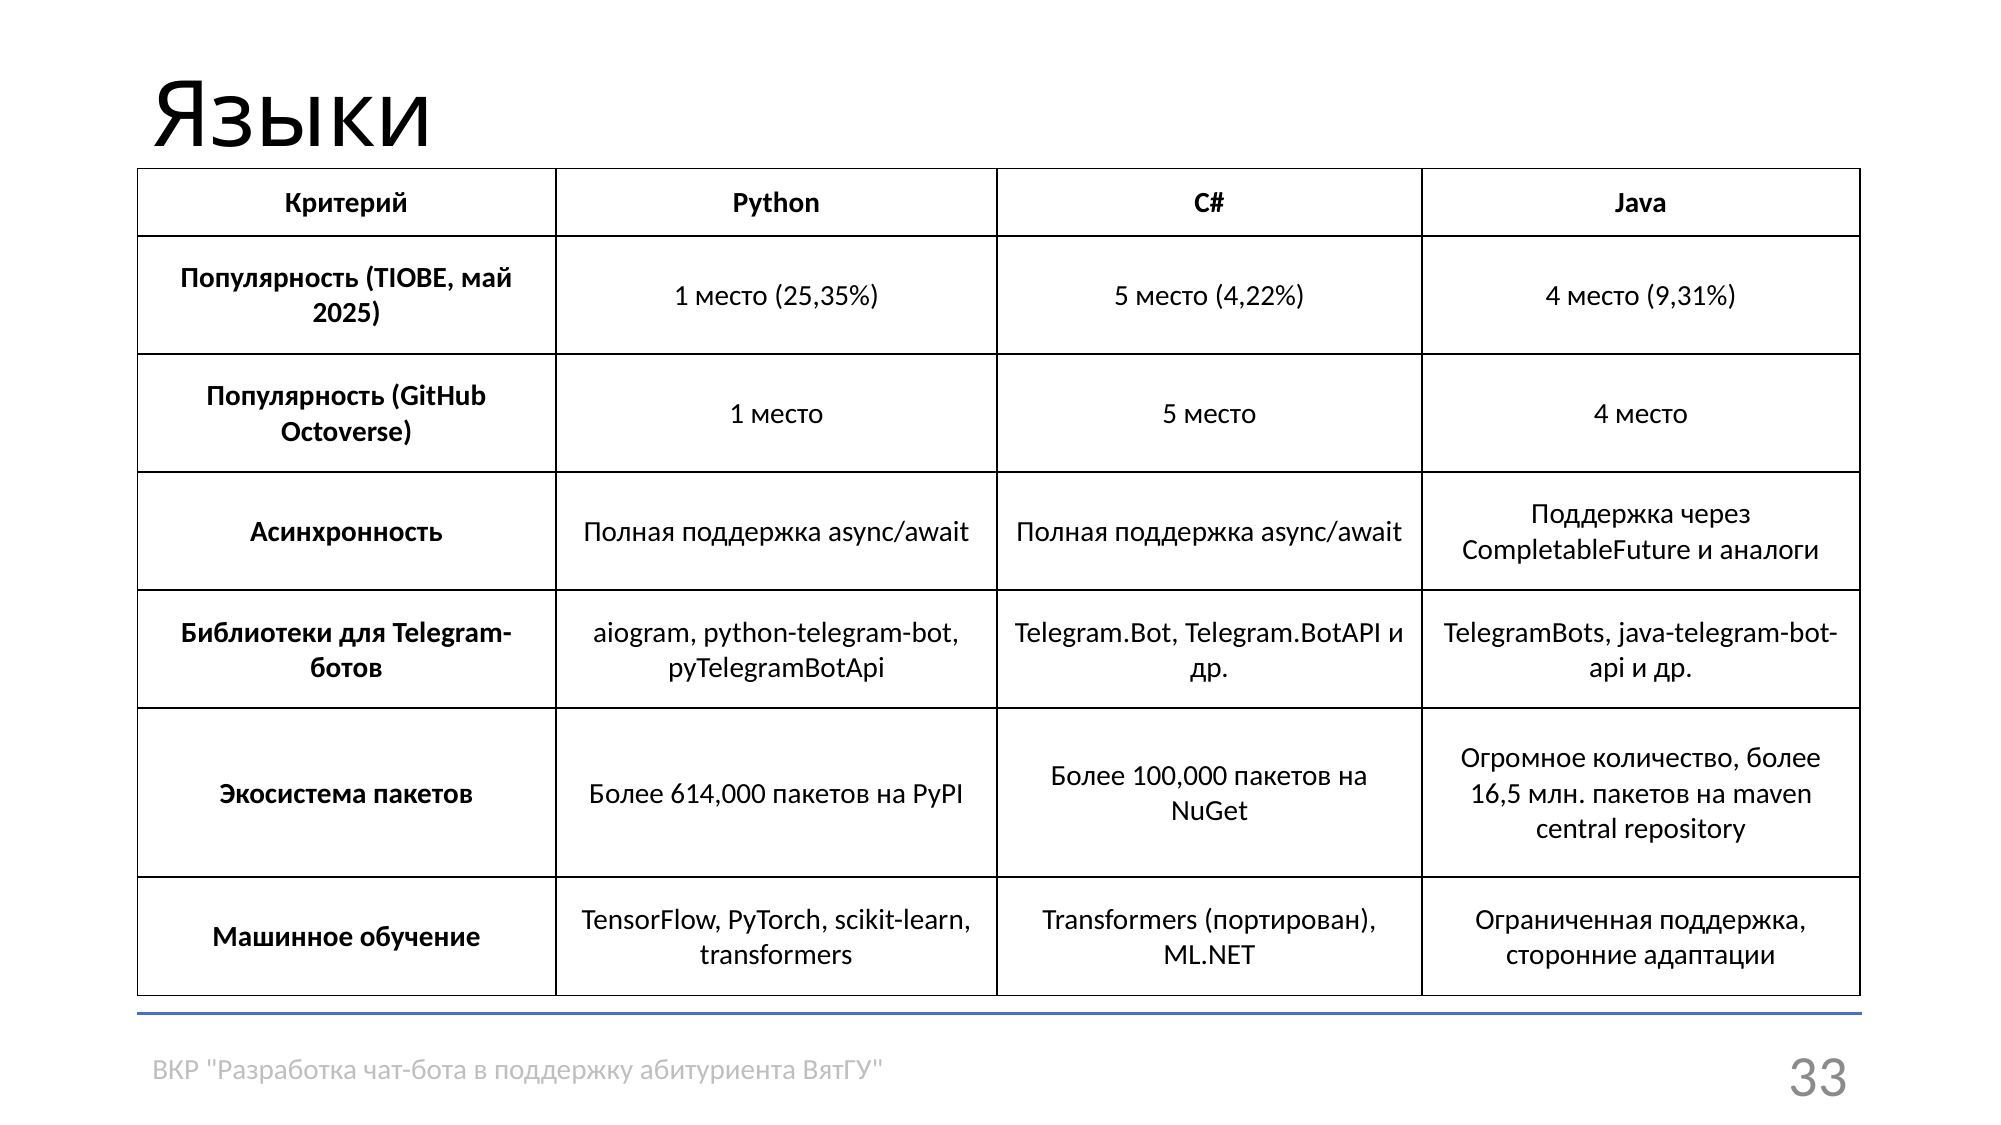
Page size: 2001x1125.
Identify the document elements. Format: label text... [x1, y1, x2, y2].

table_header C# [998, 169, 1421, 235]
table_cell Более 100,000 пакетов на NuGet [998, 709, 1421, 876]
table_cell Библиотеки для Telegram-ботов [138, 591, 555, 707]
table_header Python [557, 169, 996, 235]
table_cell Ограниченная поддержка, сторонние адаптации [1423, 878, 1859, 995]
table_cell Поддержка через CompletableFuture и аналоги [1423, 473, 1859, 589]
table_cell 1 место (25,35%) [557, 237, 996, 353]
table_cell TelegramBots, java-telegram-bot-api и др. [1423, 591, 1859, 707]
slide_number 33 [1412, 1042, 1863, 1103]
table_cell Машинное обучение [138, 878, 555, 995]
table_cell Telegram.Bot, Telegram.BotAPI и др. [998, 591, 1421, 707]
table_cell aiogram, python-telegram-bot, pyTelegramBotApi [557, 591, 996, 707]
table_cell Популярность (TIOBE, май 2025) [138, 237, 555, 353]
table_cell TensorFlow, PyTorch, scikit-learn, transformers [557, 878, 996, 995]
table_cell Асинхронность [138, 473, 555, 589]
table_cell Экосистема пакетов [138, 709, 555, 876]
table_header Java [1423, 169, 1859, 235]
table_cell Полная поддержка async/await [557, 473, 996, 589]
table_header Критерий [138, 169, 555, 235]
table_cell 5 место (4,22%) [998, 237, 1421, 353]
table_cell Полная поддержка async/await [998, 473, 1421, 589]
footer ВКР "Разработка чат-бота в поддержку абитуриента ВятГУ" [137, 1042, 1124, 1103]
table_cell 4 место [1423, 355, 1859, 471]
table_cell Огромное количество, более 16,5 млн. пакетов на maven central repository [1423, 709, 1859, 876]
table_cell Популярность (GitHub Octoverse) [138, 355, 555, 471]
table_cell Более 614,000 пакетов на PyPI [557, 709, 996, 876]
table_cell 5 место [998, 355, 1421, 471]
table_cell 1 место [557, 355, 996, 471]
title Языки [137, 59, 1863, 278]
table_cell 4 место (9,31%) [1423, 237, 1859, 353]
table_cell Transformers (портирован), ML.NET [998, 878, 1421, 995]
